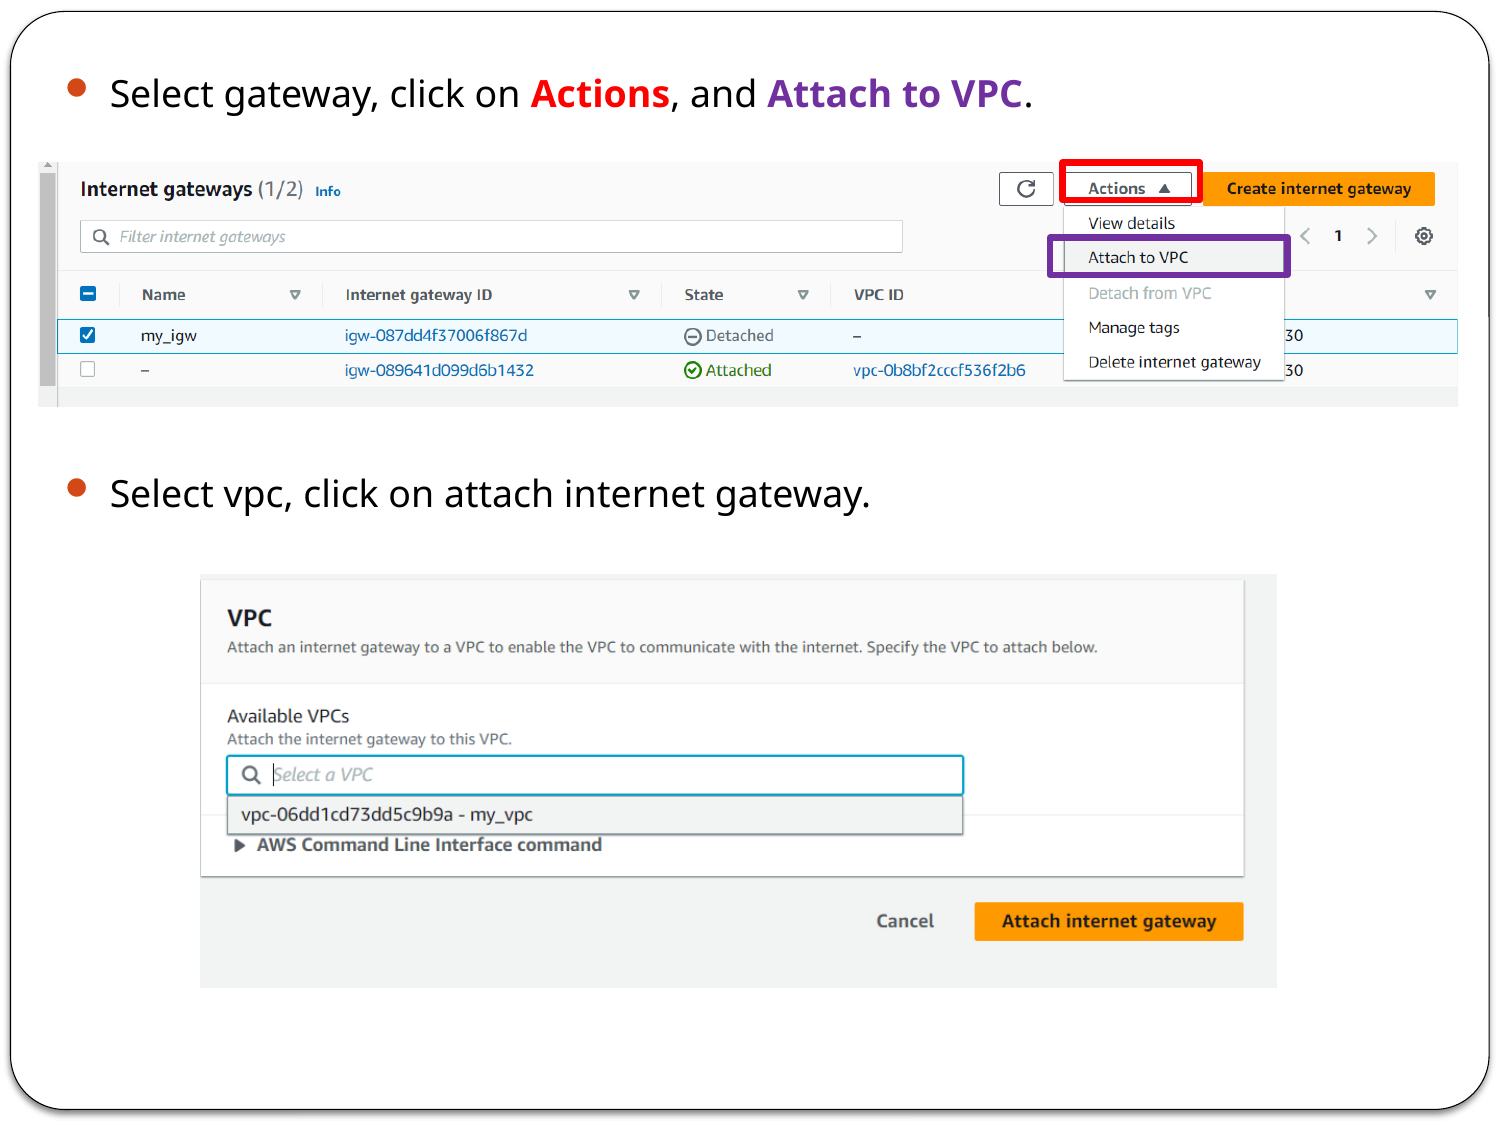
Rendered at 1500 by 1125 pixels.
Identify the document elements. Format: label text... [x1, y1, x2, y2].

list Select gateway, click on Actions, and Attach to VPC. Select vpc, click on attach internet gateway. [50, 62, 1425, 160]
list Select gateway, click on Actions, and Attach to VPC. Select vpc, click on attach internet gateway. [50, 416, 1425, 813]
picture [199, 574, 1277, 988]
picture [37, 162, 1459, 407]
